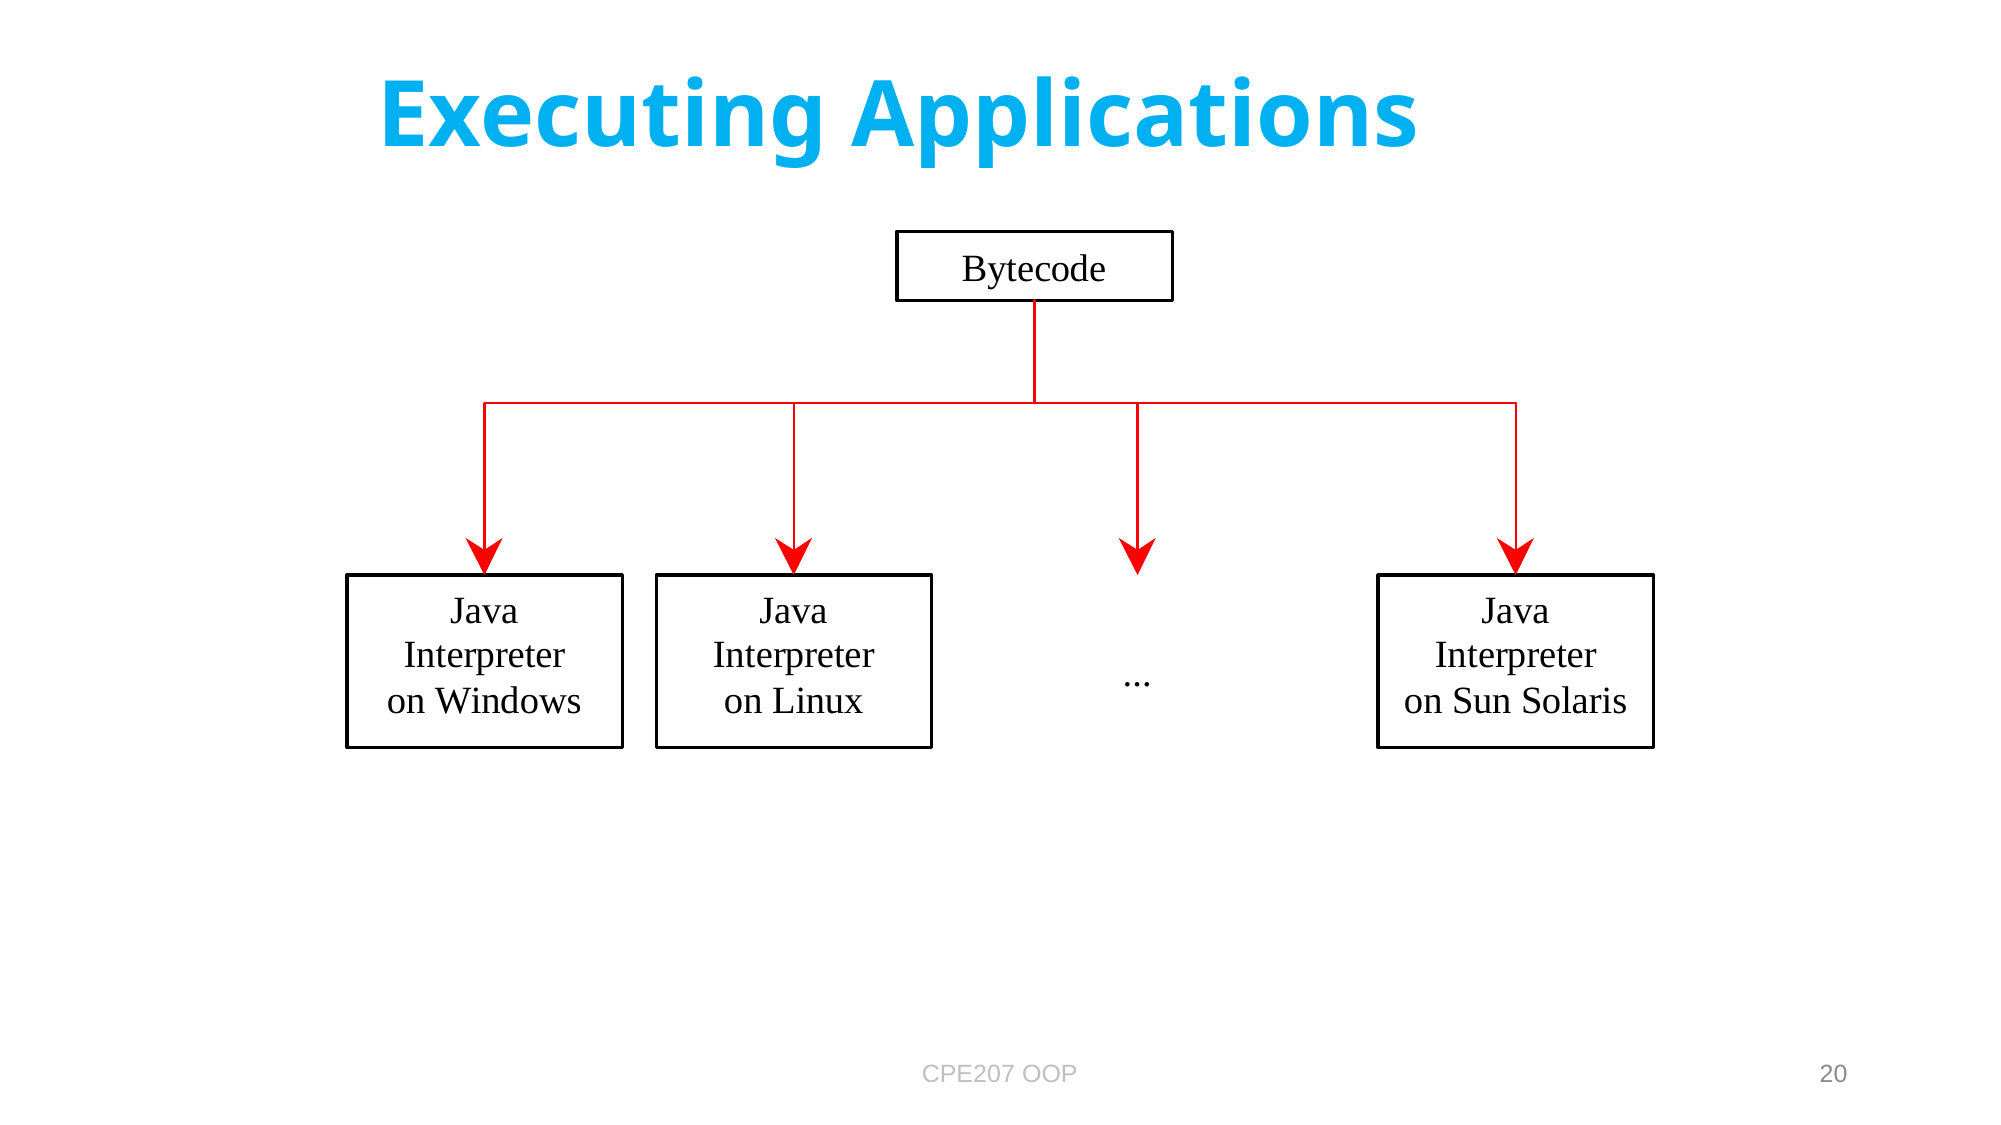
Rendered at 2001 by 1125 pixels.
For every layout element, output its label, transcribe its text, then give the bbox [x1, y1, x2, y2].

title Executing Applications [362, 0, 1638, 162]
footer CPE207 OOP [662, 1042, 1338, 1103]
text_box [312, 162, 1688, 850]
slide_number 20 [1412, 1042, 1863, 1103]
